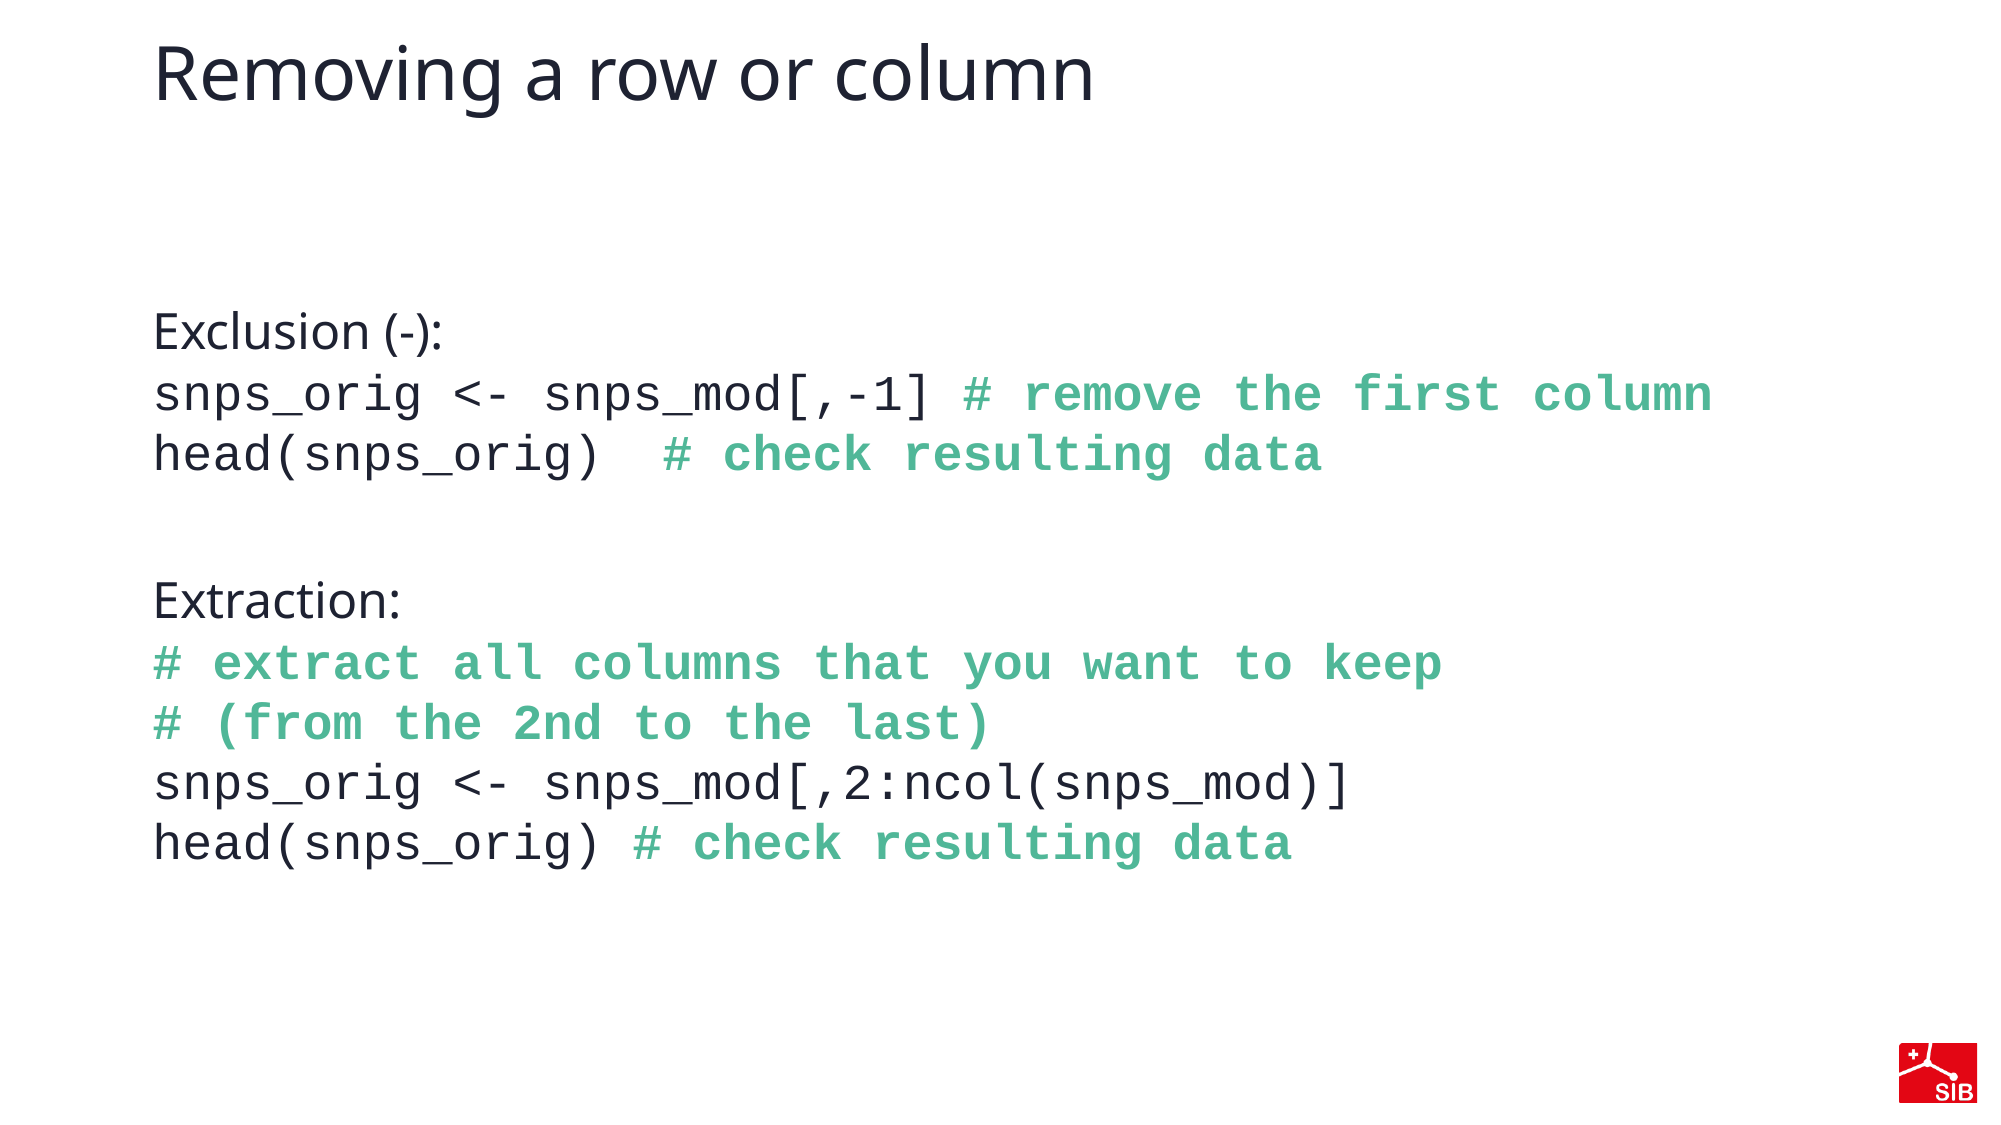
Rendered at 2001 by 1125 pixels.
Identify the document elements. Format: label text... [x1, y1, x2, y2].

title Removing a row or column [137, 42, 1863, 117]
list Exclusion (-): snps_orig <- snps_mod[,-1] # remove the first column head(snps_orig) # check resulting data Extraction: # extract all columns that you want to keep # (from the 2nd to the last) snps_orig <- snps_mod[,2:ncol(snps_mod)] head(snps_orig) # check resulting data [137, 298, 1863, 1013]
